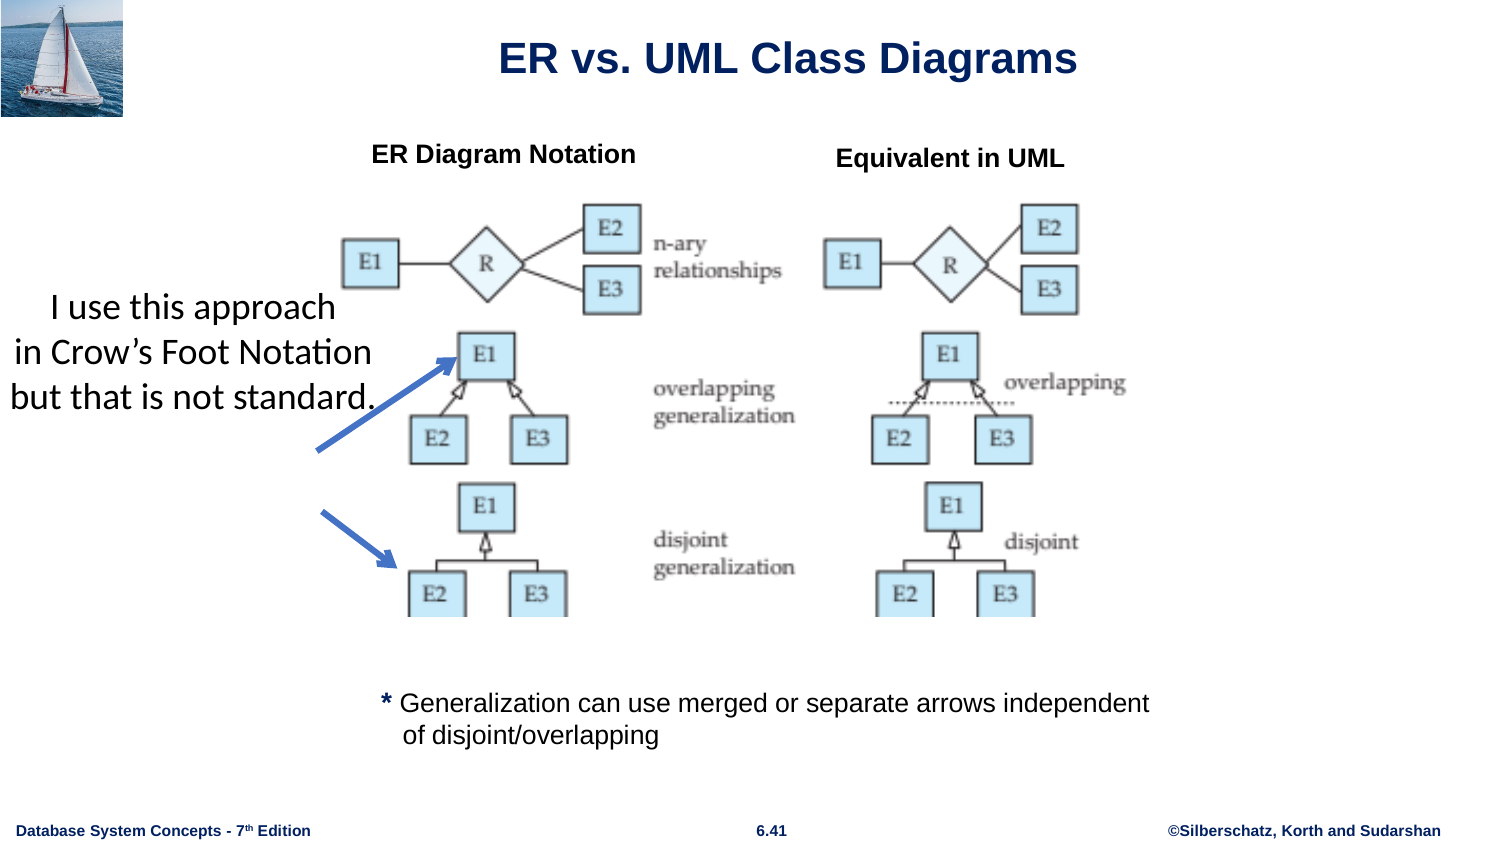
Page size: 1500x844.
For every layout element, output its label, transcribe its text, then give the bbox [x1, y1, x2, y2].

text_box I use this approach in Crow’s Foot Notation but that is not standard. [0, 274, 311, 425]
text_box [316, 356, 458, 452]
text_box ER Diagram Notation [360, 130, 676, 177]
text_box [321, 511, 398, 569]
title ER vs. UML Class Diagrams [125, 14, 1452, 90]
text_box Equivalent in UML [824, 133, 1099, 181]
picture [316, 191, 1164, 617]
text_box * Generalization can use merged or separate arrows independent of disjoint/overlapping [366, 676, 1164, 758]
picture [0, 0, 123, 117]
